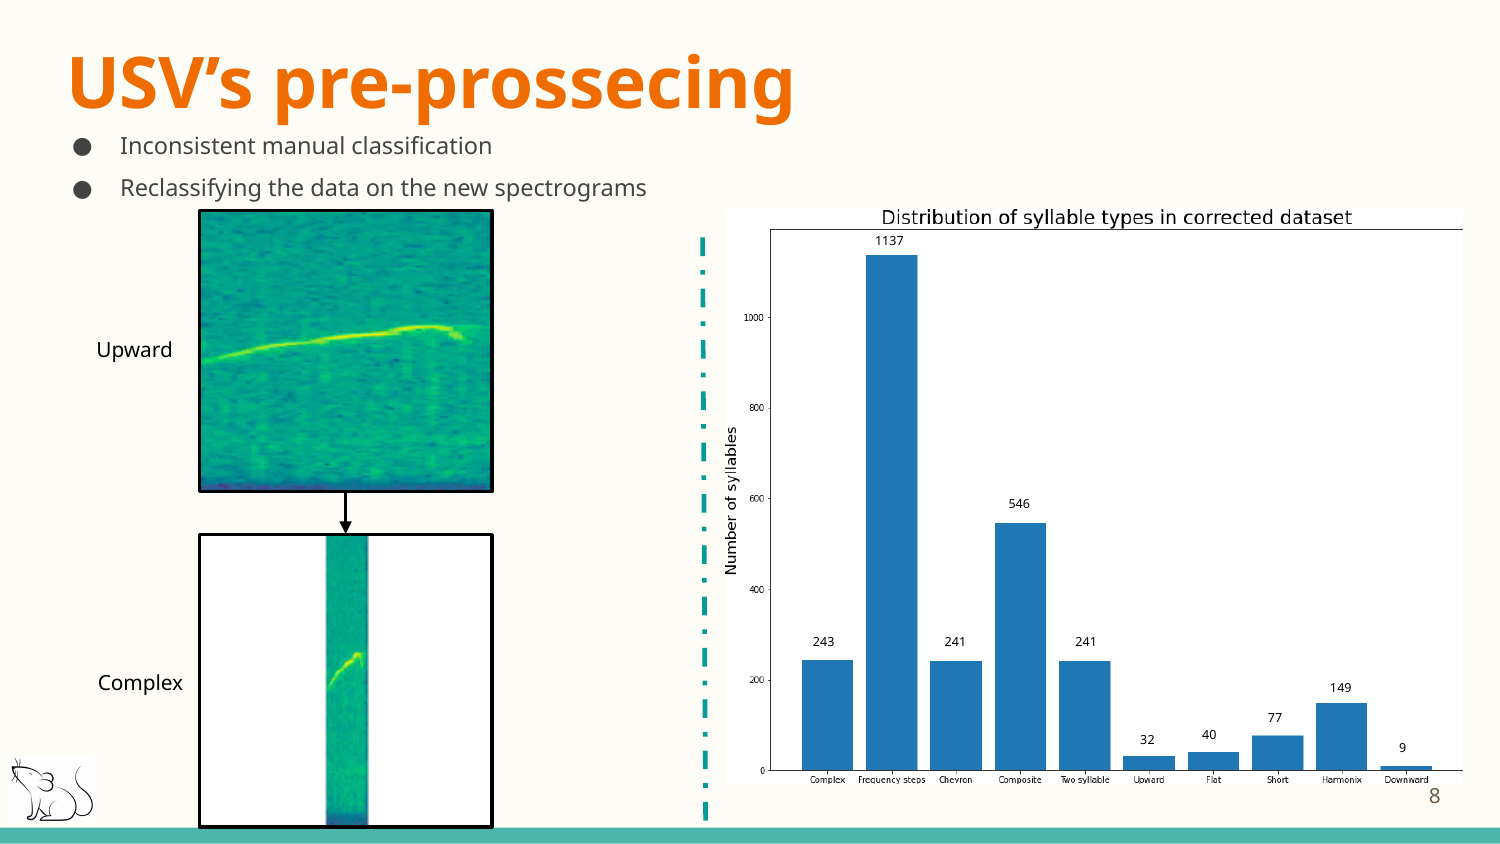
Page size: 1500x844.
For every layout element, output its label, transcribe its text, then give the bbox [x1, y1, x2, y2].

title USV’s pre-prossecing [51, 22, 1449, 139]
text_box Upward [43, 324, 195, 375]
picture [200, 535, 491, 826]
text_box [702, 237, 706, 828]
slide_number 8 [1389, 764, 1480, 830]
picture [724, 209, 1463, 784]
picture [200, 211, 491, 491]
list Inconsistent manual classification Reclassifying the data on the new spectrograms [37, 101, 1437, 217]
text_box Complex [49, 656, 195, 708]
picture [348, 483, 360, 491]
picture [9, 756, 94, 822]
